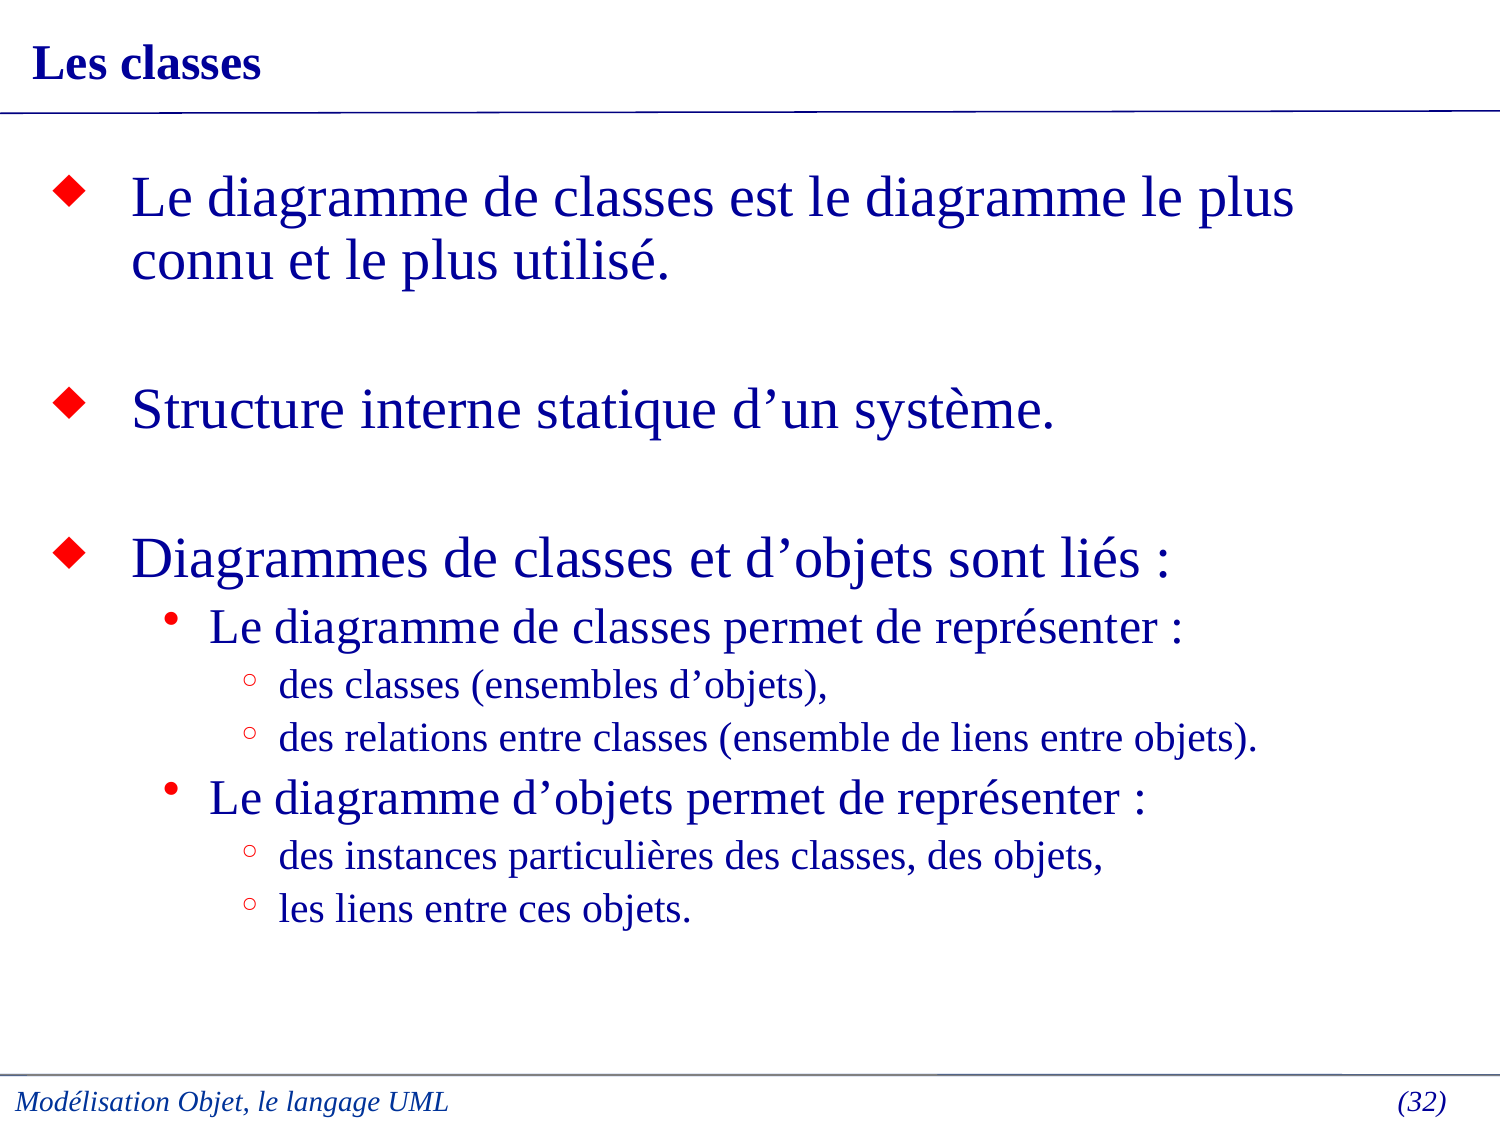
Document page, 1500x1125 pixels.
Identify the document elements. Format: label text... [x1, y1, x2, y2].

title Les classes [17, 21, 1481, 97]
footer Modélisation Objet, le langage UML [0, 1074, 850, 1120]
slide_number (32) [949, 1074, 1462, 1118]
list Le diagramme de classes est le diagramme le plus connu et le plus utilisé. Structure interne statique d’un système. Diagrammes de classes et d’objets sont liés : Le diagramme de classes permet de représenter : des classes (ensembles d’objets), des relations entre classes (ensemble de liens entre objets). Le diagramme d’objets permet de représenter : des instances particulières des classes, des objets, les liens entre ces objets. [37, 158, 1463, 940]
